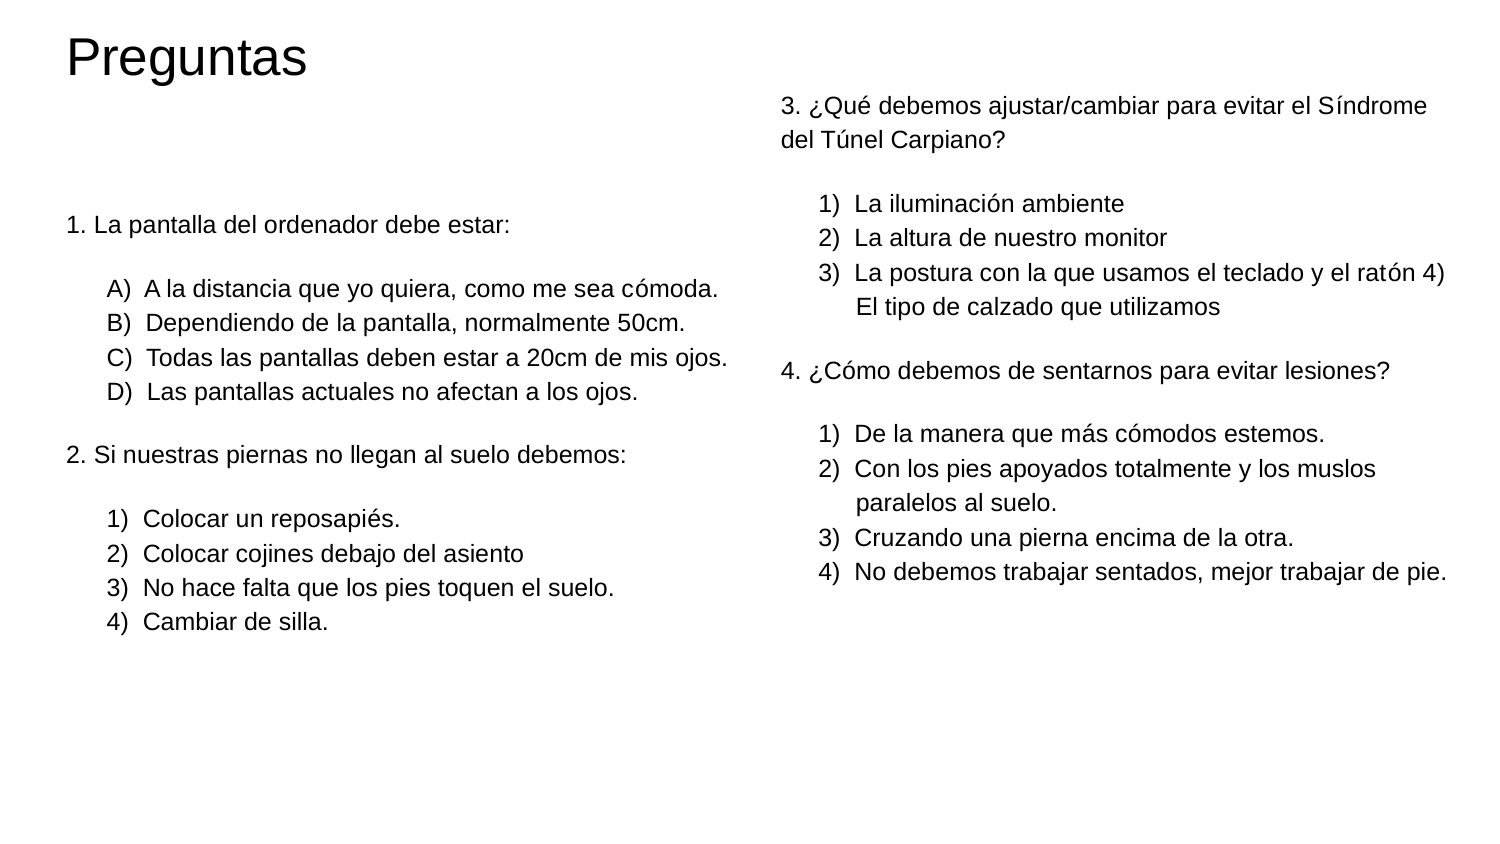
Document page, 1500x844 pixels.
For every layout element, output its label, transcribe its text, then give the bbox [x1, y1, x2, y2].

title Preguntas [51, 7, 1449, 101]
list 1. La pantalla del ordenador debe estar: A) A la distancia que yo quiera, como me sea cómoda. B) Dependiendo de la pantalla, normalmente 50cm. C) Todas las pantallas deben estar a 20cm de mis ojos. D) Las pantallas actuales no afectan a los ojos. 2. Si nuestras piernas no llegan al suelo debemos: 1) Colocar un reposapiés. 2) Colocar cojines debajo del asiento 3) No hace falta que los pies toquen el suelo. 4) Cambiar de silla. [51, 189, 773, 743]
text_box 3. ¿Qué debemos ajustar/cambiar para evitar el Síndrome del Túnel Carpiano? 1) La iluminación ambiente 2) La altura de nuestro monitor 3) La postura con la que usamos el teclado y el ratón 4) El tipo de calzado que utilizamos 4. ¿Cómo debemos de sentarnos para evitar lesiones? 1) De la manera que más cómodos estemos. 2) Con los pies apoyados totalmente y los muslos paralelos al suelo. 3) Cruzando una pierna encima de la otra. 4) No debemos trabajar sentados, mejor trabajar de pie. [765, 69, 1480, 665]
